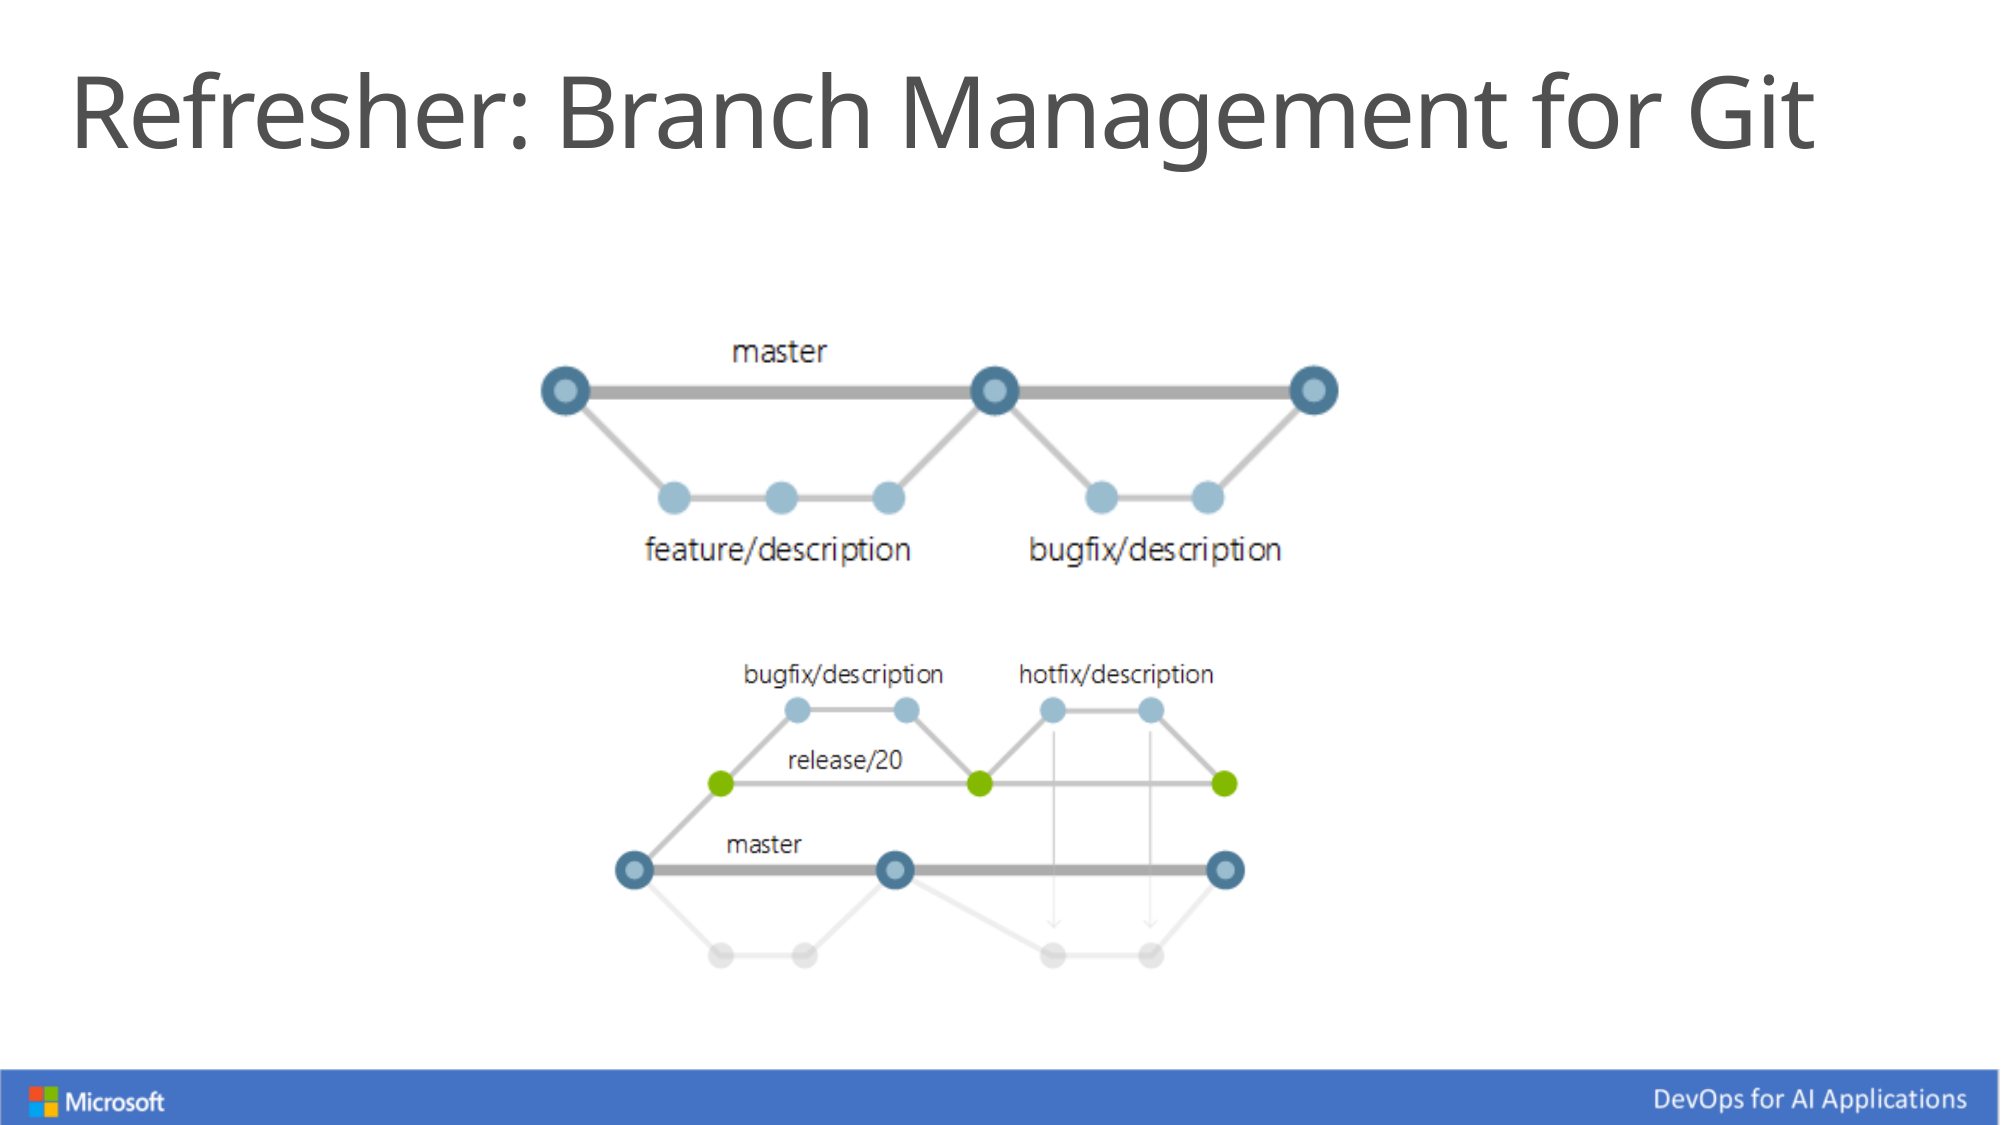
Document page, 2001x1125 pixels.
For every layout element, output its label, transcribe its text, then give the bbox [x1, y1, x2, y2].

text_box Refresher: Branch Management for Git [44, 47, 1930, 196]
picture [0, 1068, 2000, 1125]
picture [522, 278, 1365, 1037]
